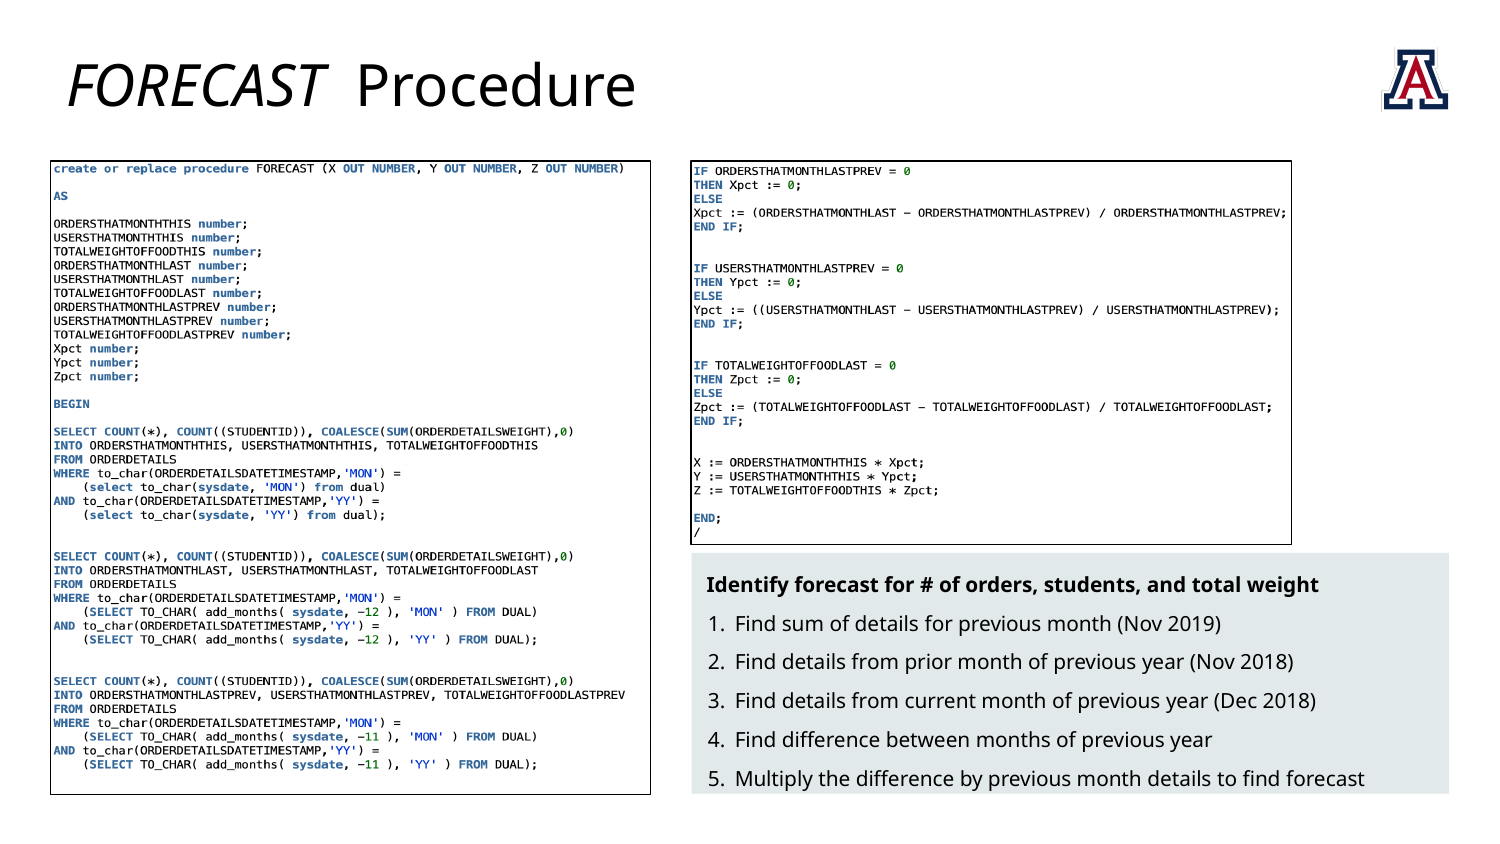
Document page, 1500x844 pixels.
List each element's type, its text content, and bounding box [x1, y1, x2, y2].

picture [691, 161, 1291, 544]
picture [1380, 47, 1450, 113]
text_box Identify forecast for # of orders, students, and total weight Find sum of details for previous month (Nov 2019) Find details from prior month of previous year (Nov 2018) Find details from current month of previous year (Dec 2018) Find difference between months of previous year Multiply the difference by previous month details to find forecast [691, 552, 1449, 794]
title FORECAST Procedure [51, 33, 1381, 127]
picture [50, 161, 651, 794]
